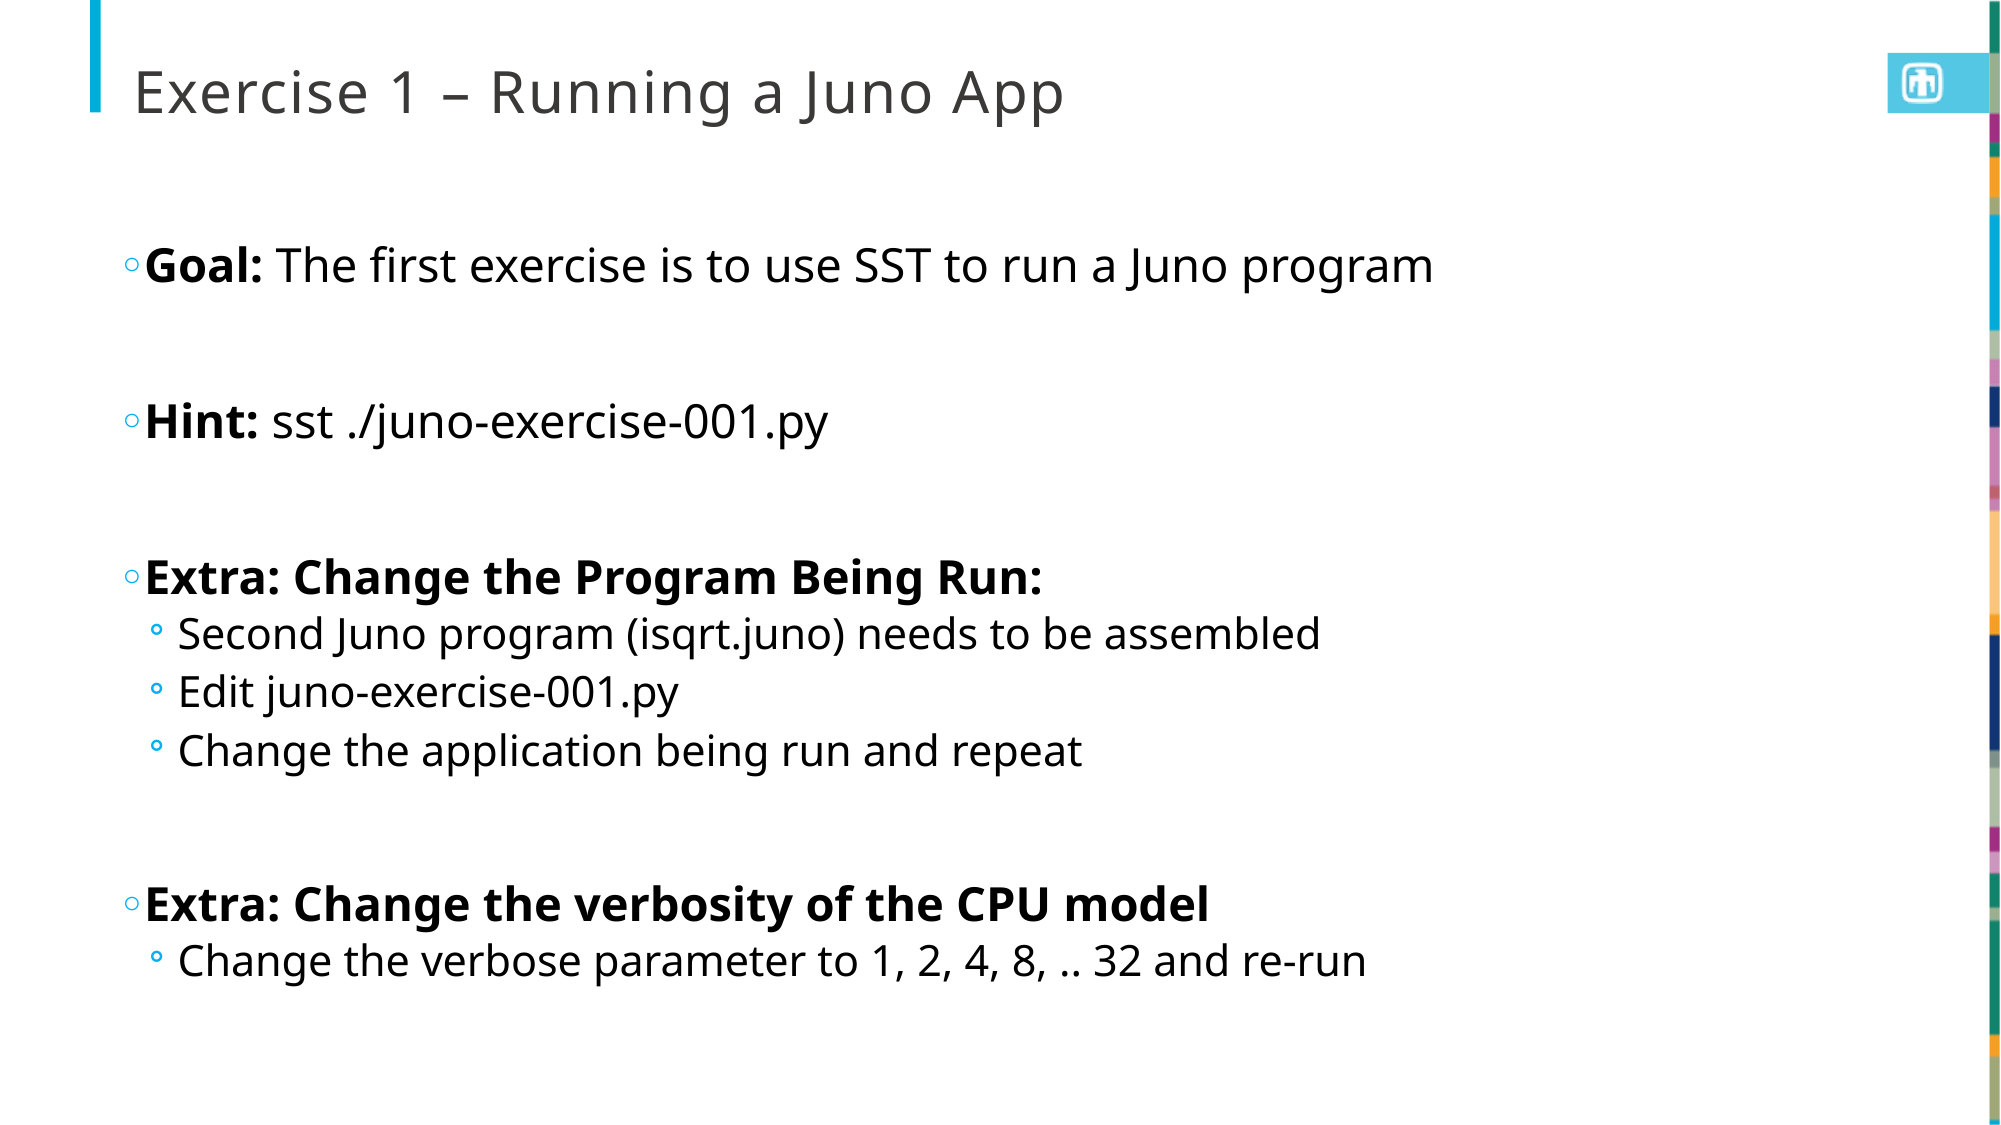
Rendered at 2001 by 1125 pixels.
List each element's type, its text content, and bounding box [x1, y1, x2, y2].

picture [1990, 330, 1999, 1120]
picture [1901, 62, 1944, 104]
title Exercise 1 – Running a Juno App [118, 39, 1769, 133]
picture [1990, 1, 1999, 215]
list Goal: The first exercise is to use SST to run a Juno program Hint: sst ./juno-exercise-001.py Extra: Change the Program Being Run: Second Juno program (isqrt.juno) needs to be assembled Edit juno-exercise-001.py Change the application being run and repeat Extra: Change the verbosity of the CPU model Change the verbose parameter to 1, 2, 4, 8, .. 32 and re-run [118, 234, 1889, 1000]
